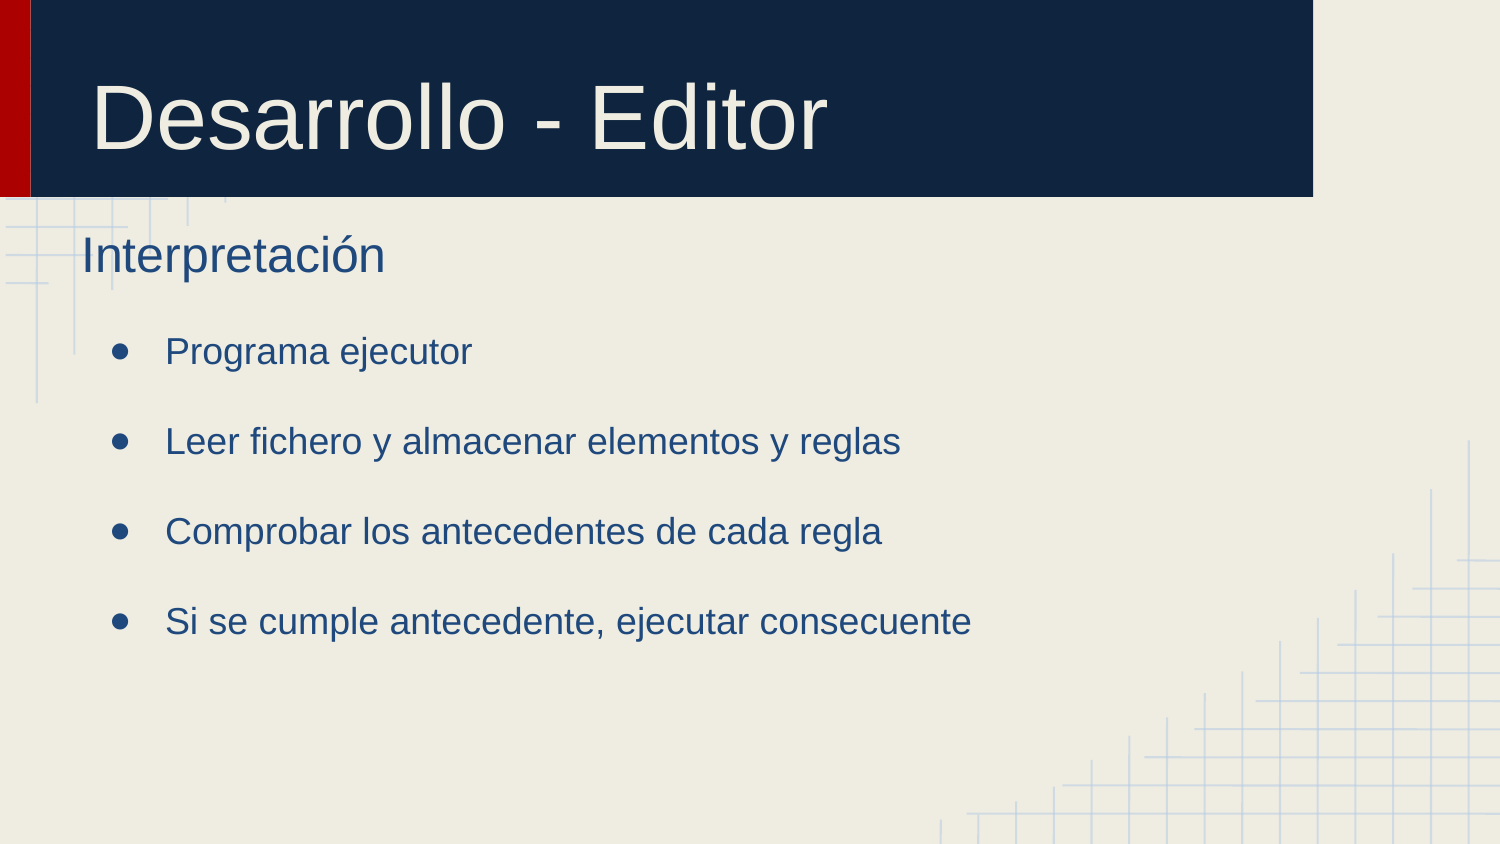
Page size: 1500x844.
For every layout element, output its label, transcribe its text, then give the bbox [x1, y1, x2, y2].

text_box Programa ejecutor Leer fichero y almacenar elementos y reglas Comprobar los antecedentes de cada regla Si se cumple antecedente, ejecutar consecuente [74, 311, 1328, 816]
title Desarrollo - Editor [75, 16, 1276, 183]
list Interpretación [66, 207, 457, 302]
